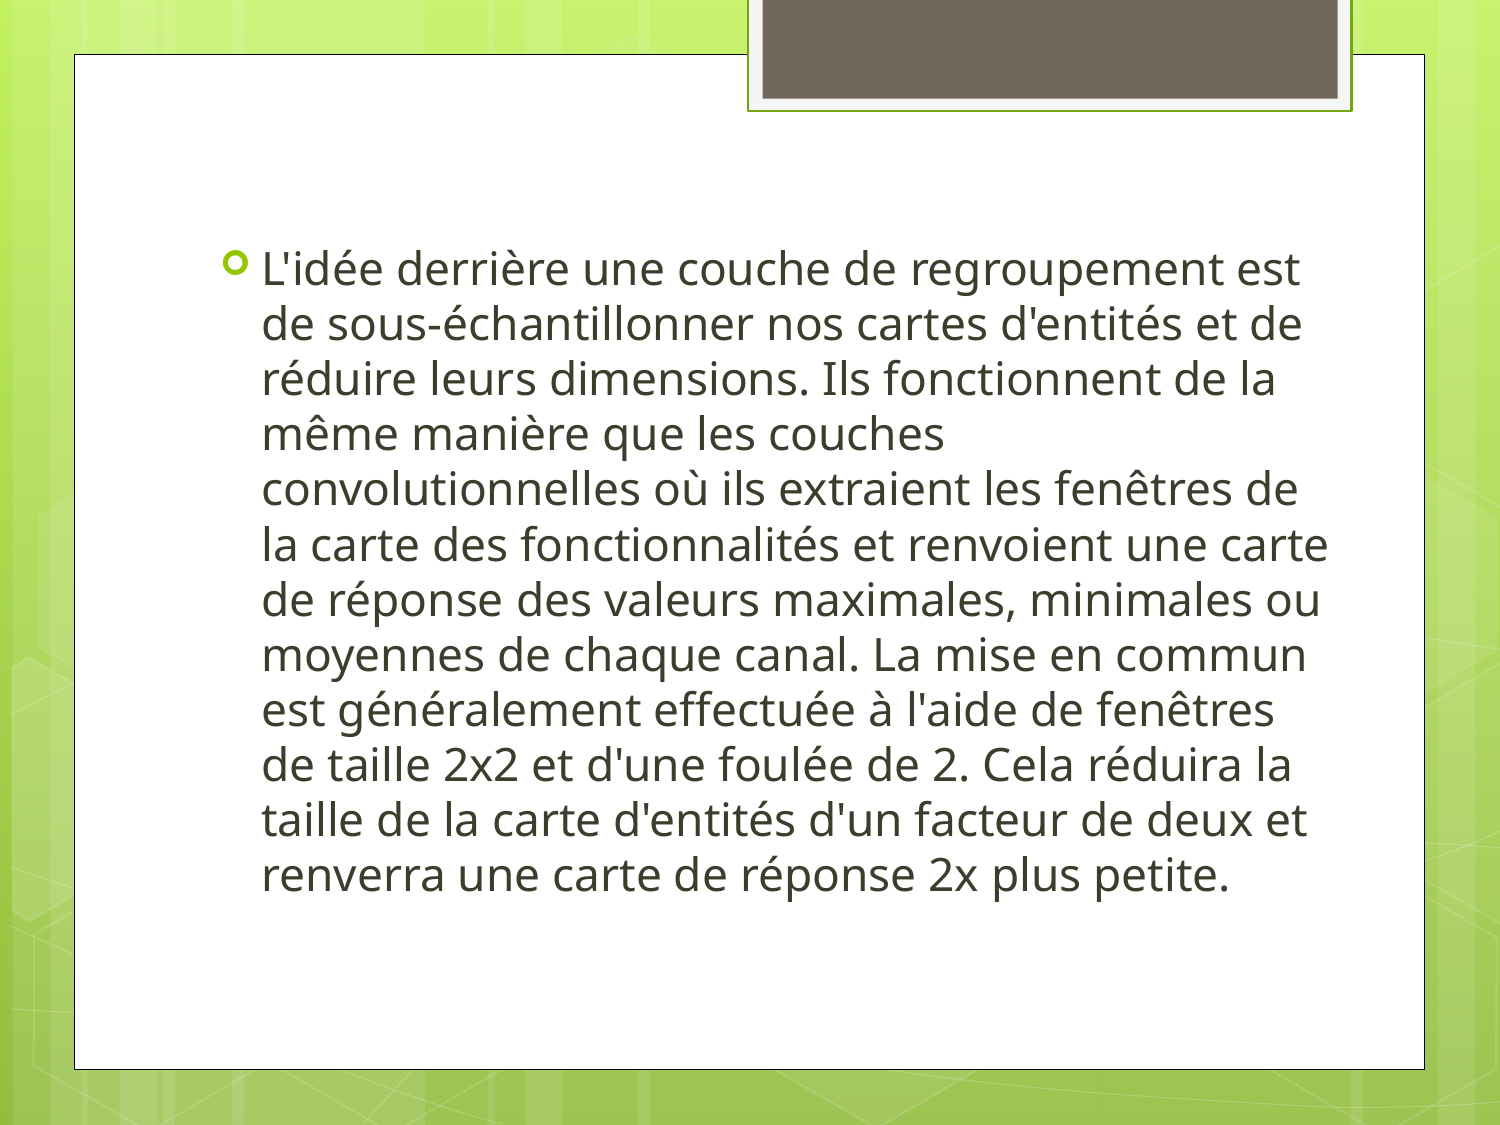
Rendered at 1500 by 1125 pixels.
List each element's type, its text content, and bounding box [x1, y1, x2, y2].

title [171, 168, 1324, 357]
list L'idée derrière une couche de regroupement est de sous-échantillonner nos cartes d'entités et de réduire leurs dimensions. Ils fonctionnent de la même manière que les couches convolutionnelles où ils extraient les fenêtres de la carte des fonctionnalités et renvoient une carte de réponse des valeurs maximales, minimales ou moyennes de chaque canal. La mise en commun est généralement effectuée à l'aide de fenêtres de taille 2x2 et d'une foulée de 2. Cela réduira la taille de la carte d'entités d'un facteur de deux et renverra une carte de réponse 2x plus petite. [194, 231, 1353, 953]
